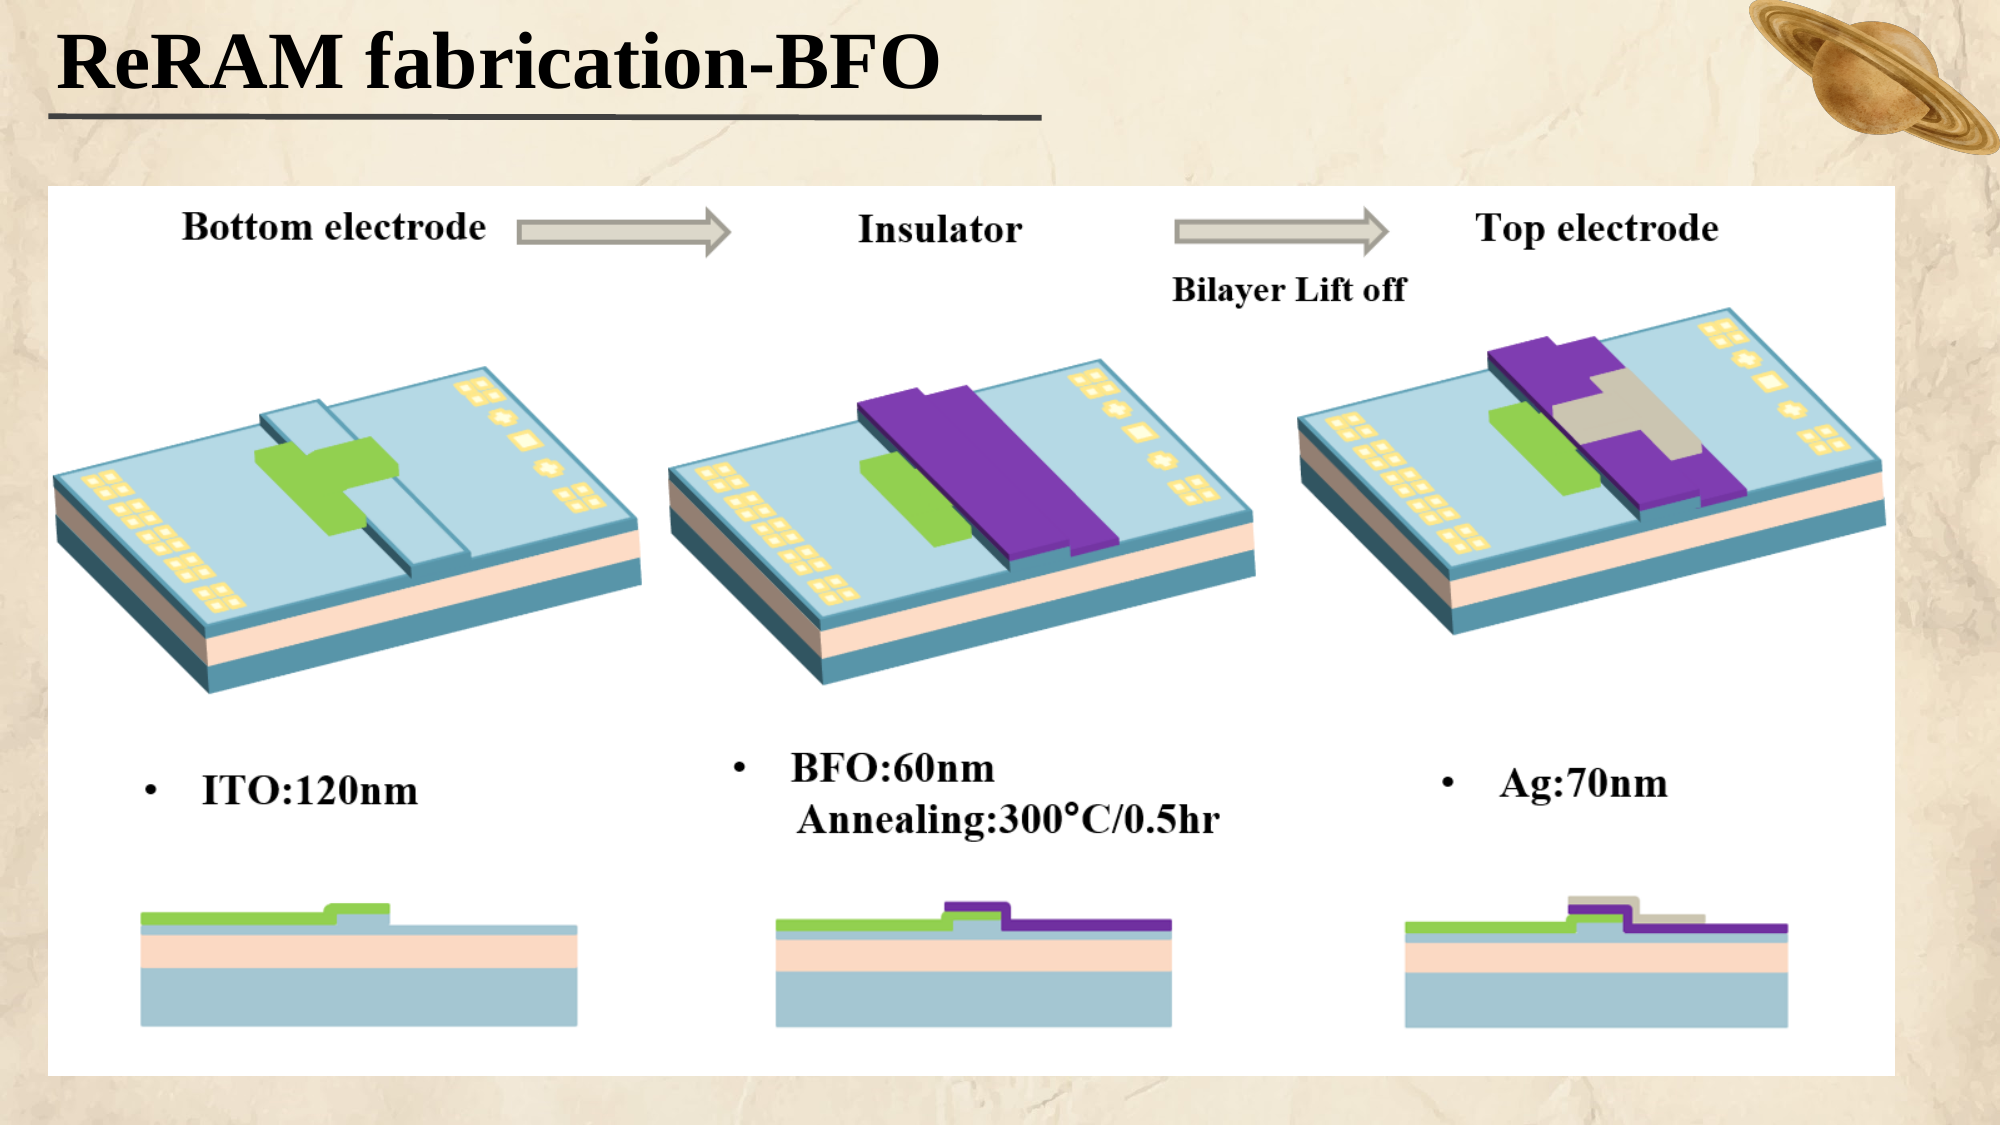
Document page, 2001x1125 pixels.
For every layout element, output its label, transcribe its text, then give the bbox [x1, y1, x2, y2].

picture [0, 0, 2000, 1125]
text_box ReRAM fabrication-BFO [0, 0, 1000, 113]
